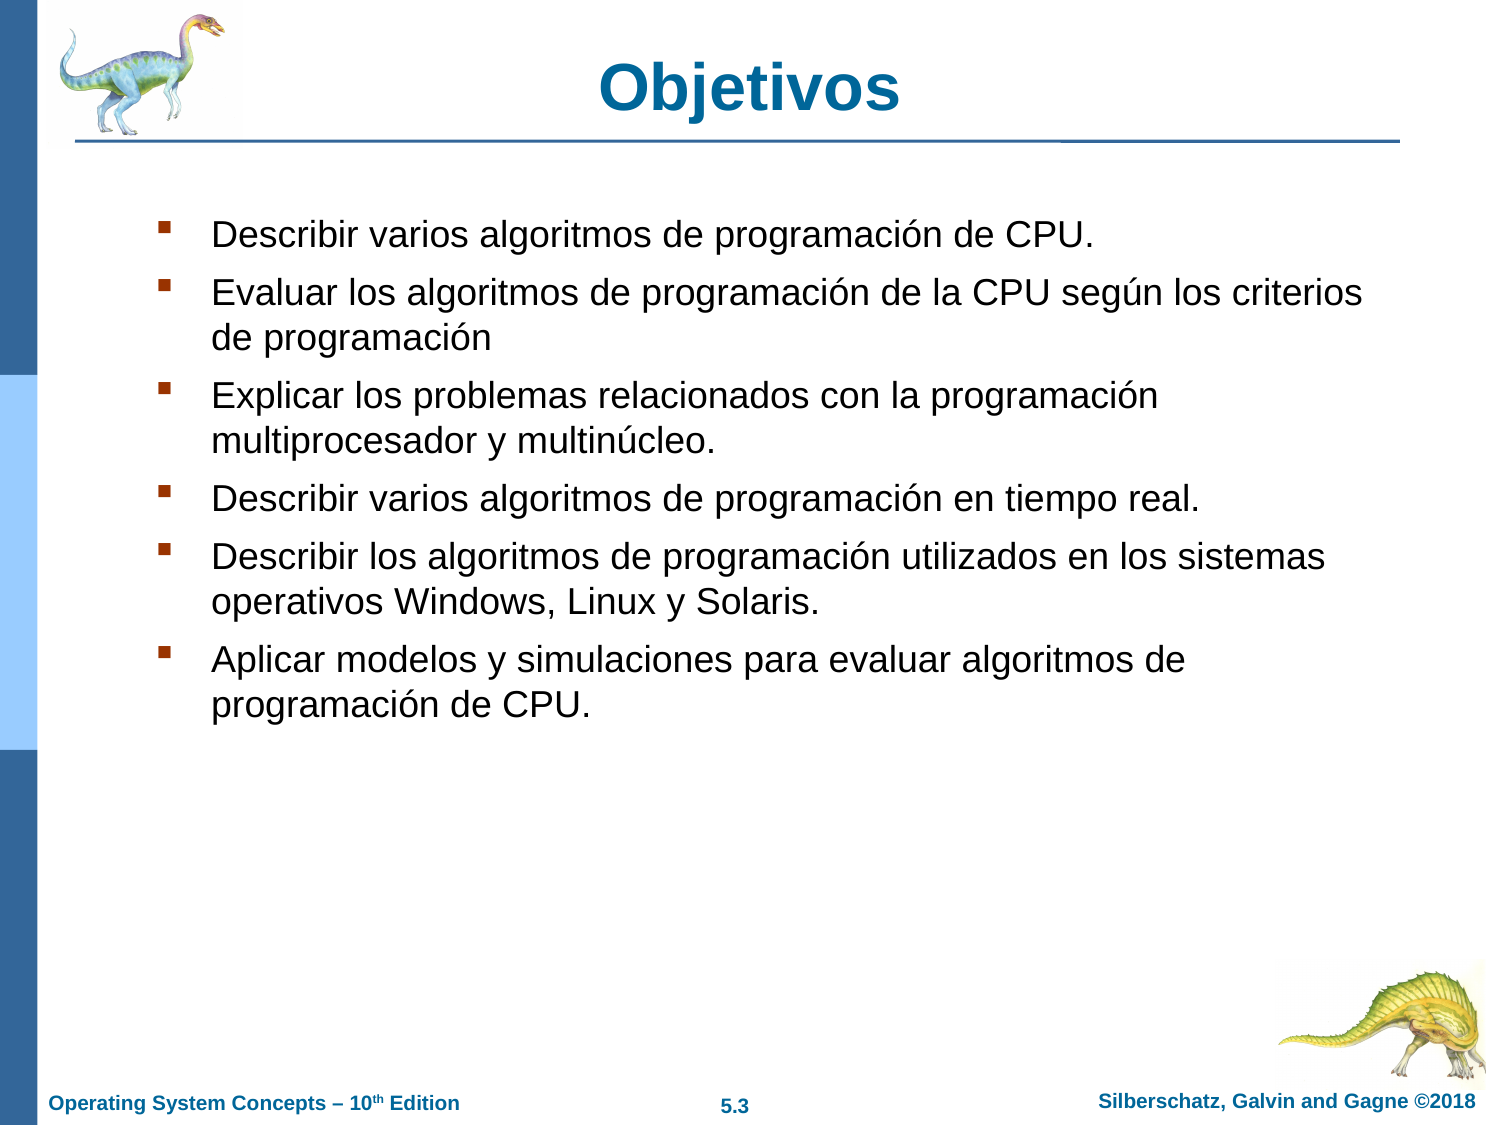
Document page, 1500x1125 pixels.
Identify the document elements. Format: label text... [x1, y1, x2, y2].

list Describir varios algoritmos de programación de CPU. Evaluar los algoritmos de programación de la CPU según los criterios de programación Explicar los problemas relacionados con la programación multiprocesador y multinúcleo. Describir varios algoritmos de programación en tiempo real. Describir los algoritmos de programación utilizados en los sistemas operativos Windows, Linux y Solaris. Aplicar modelos y simulaciones para evaluar algoritmos de programación de CPU. [139, 202, 1383, 925]
title Objetivos [75, 36, 1425, 132]
picture [1275, 959, 1486, 1090]
picture [46, 0, 243, 149]
